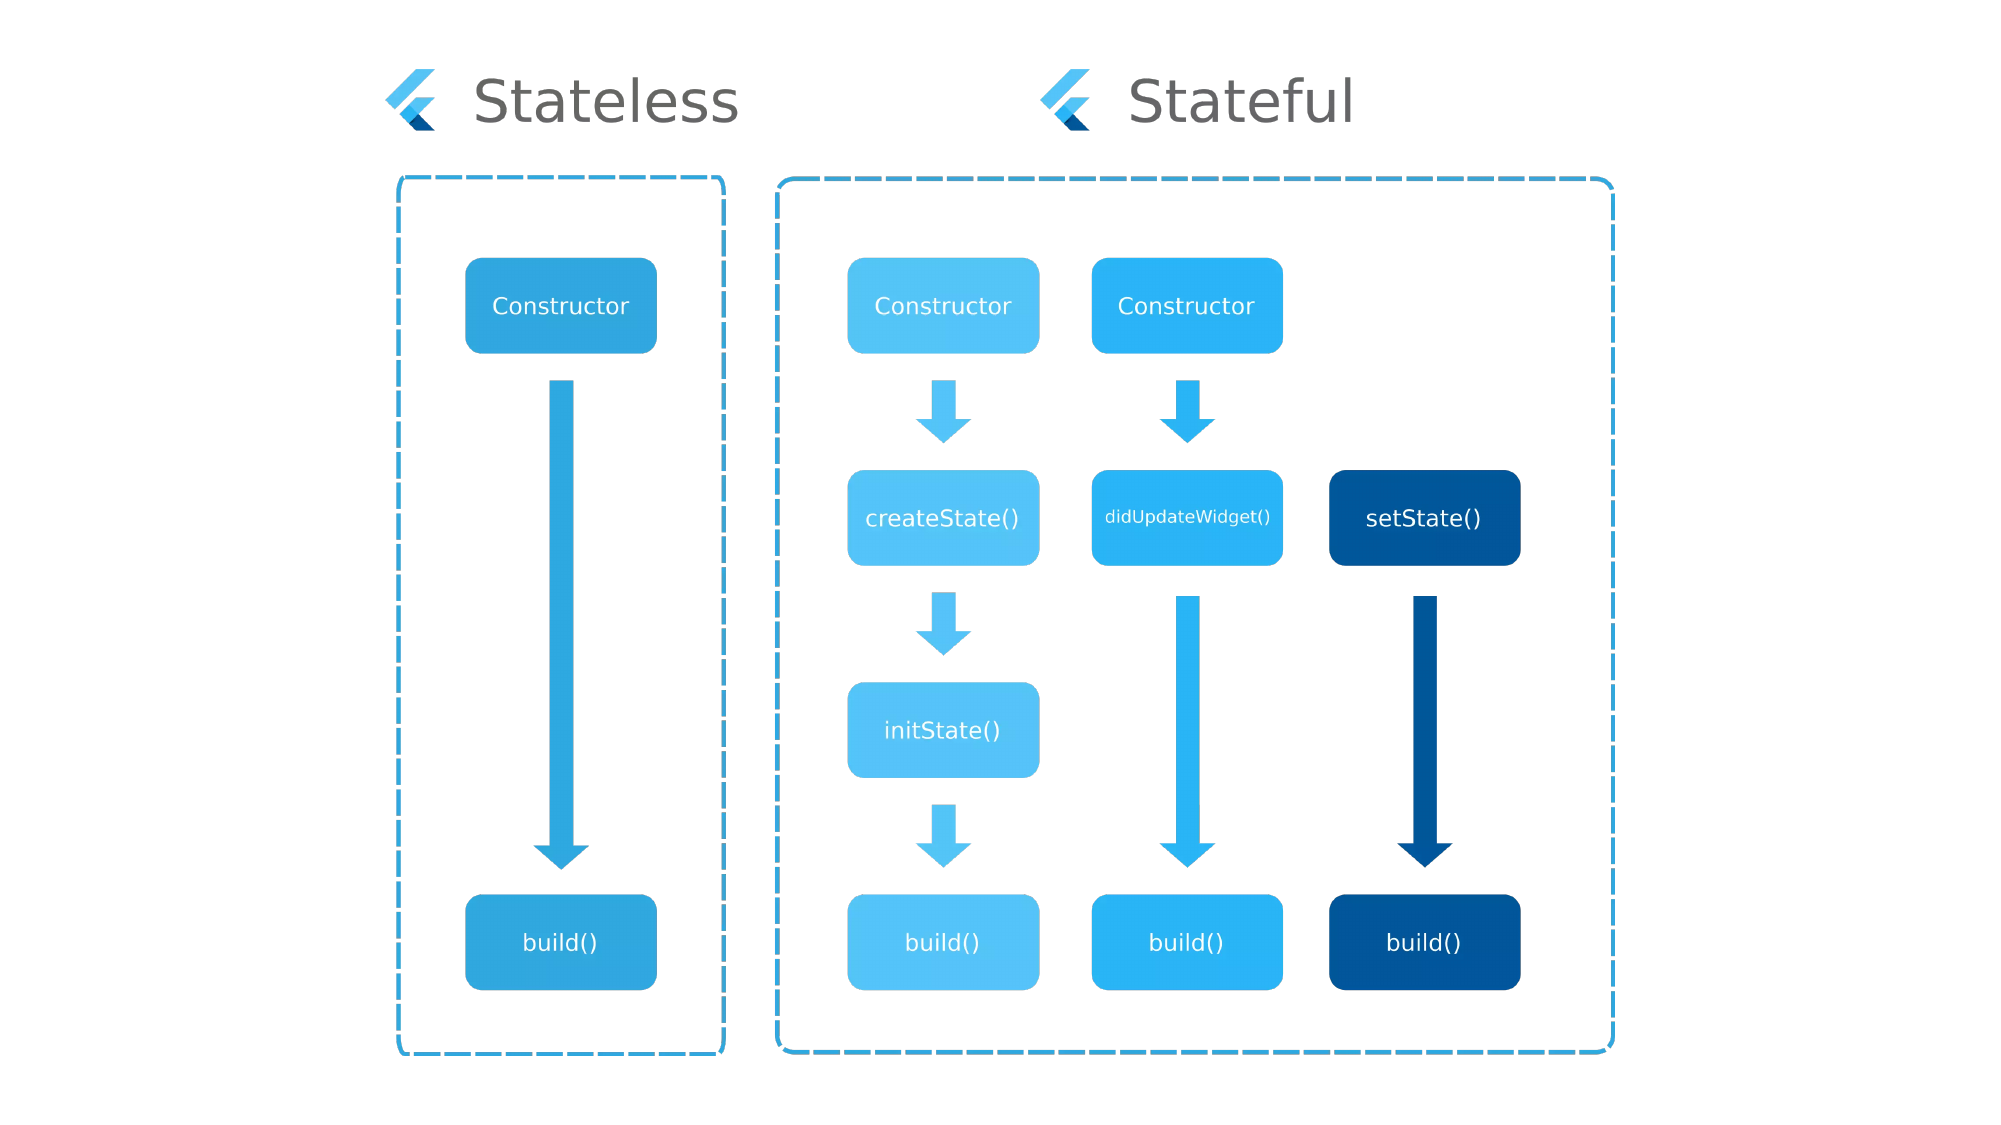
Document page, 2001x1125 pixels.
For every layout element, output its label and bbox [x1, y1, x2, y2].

picture [385, 69, 1615, 1056]
